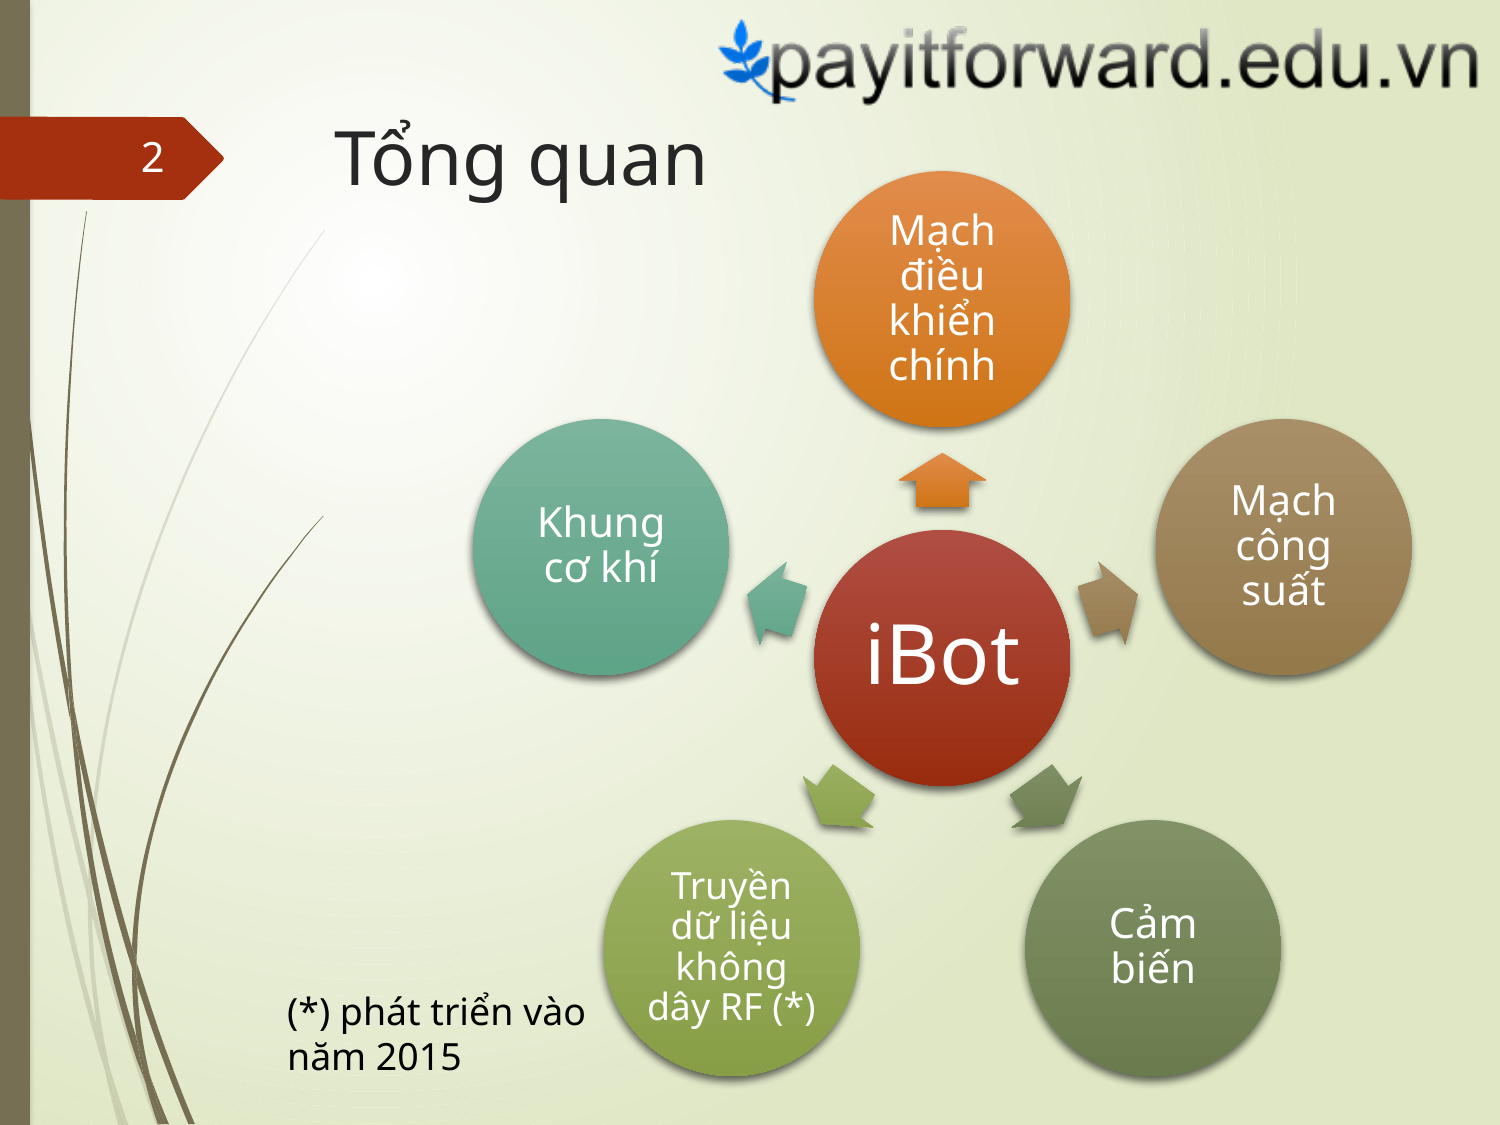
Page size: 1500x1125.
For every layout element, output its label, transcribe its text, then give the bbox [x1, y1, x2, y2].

picture [710, 0, 1487, 118]
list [254, 170, 1500, 1077]
slide_number 2 [83, 129, 180, 190]
title Tổng quan [319, 102, 1400, 170]
